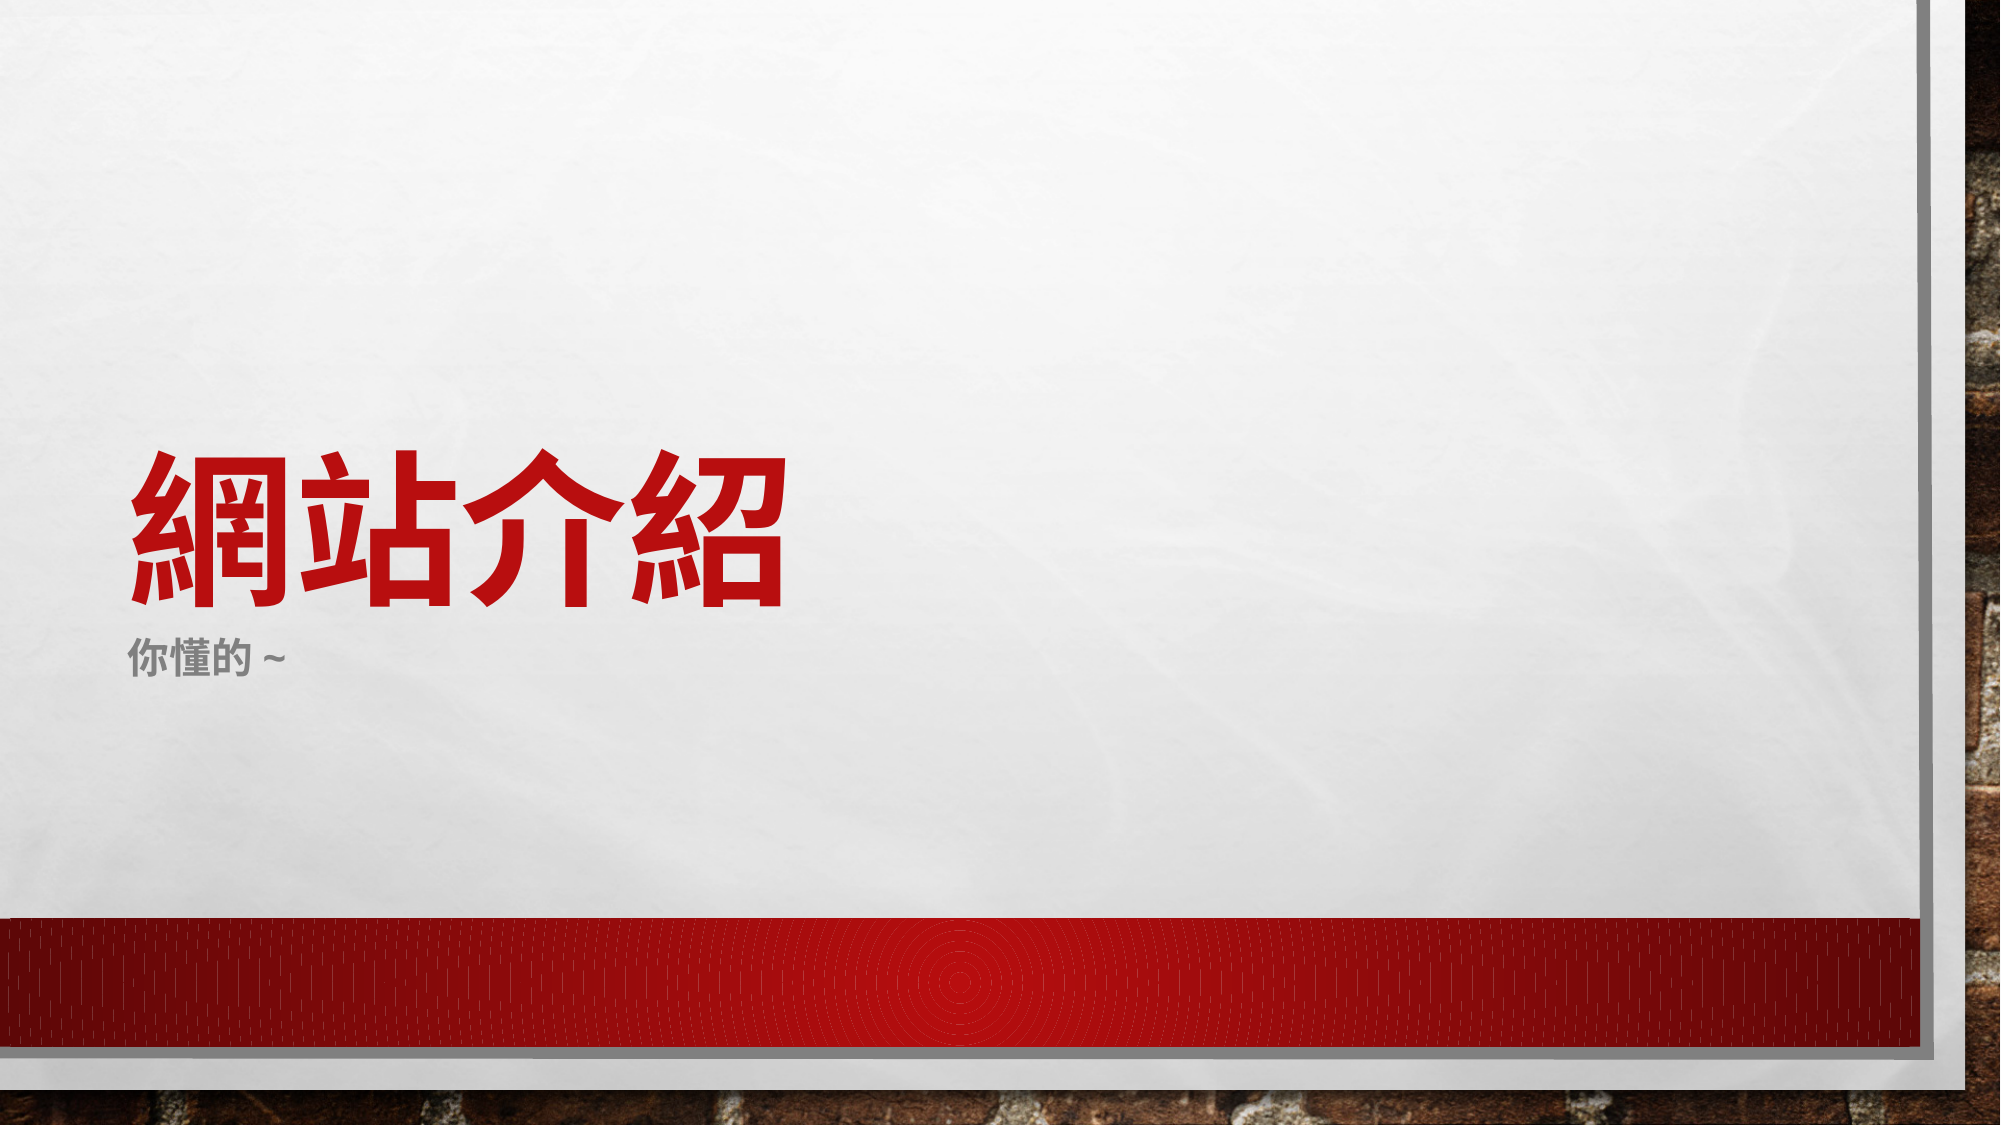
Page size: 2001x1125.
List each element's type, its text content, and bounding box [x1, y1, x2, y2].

picture [0, 0, 2000, 1125]
list 你懂的~ [112, 613, 1818, 883]
title 網站介紹 [112, 112, 1818, 613]
